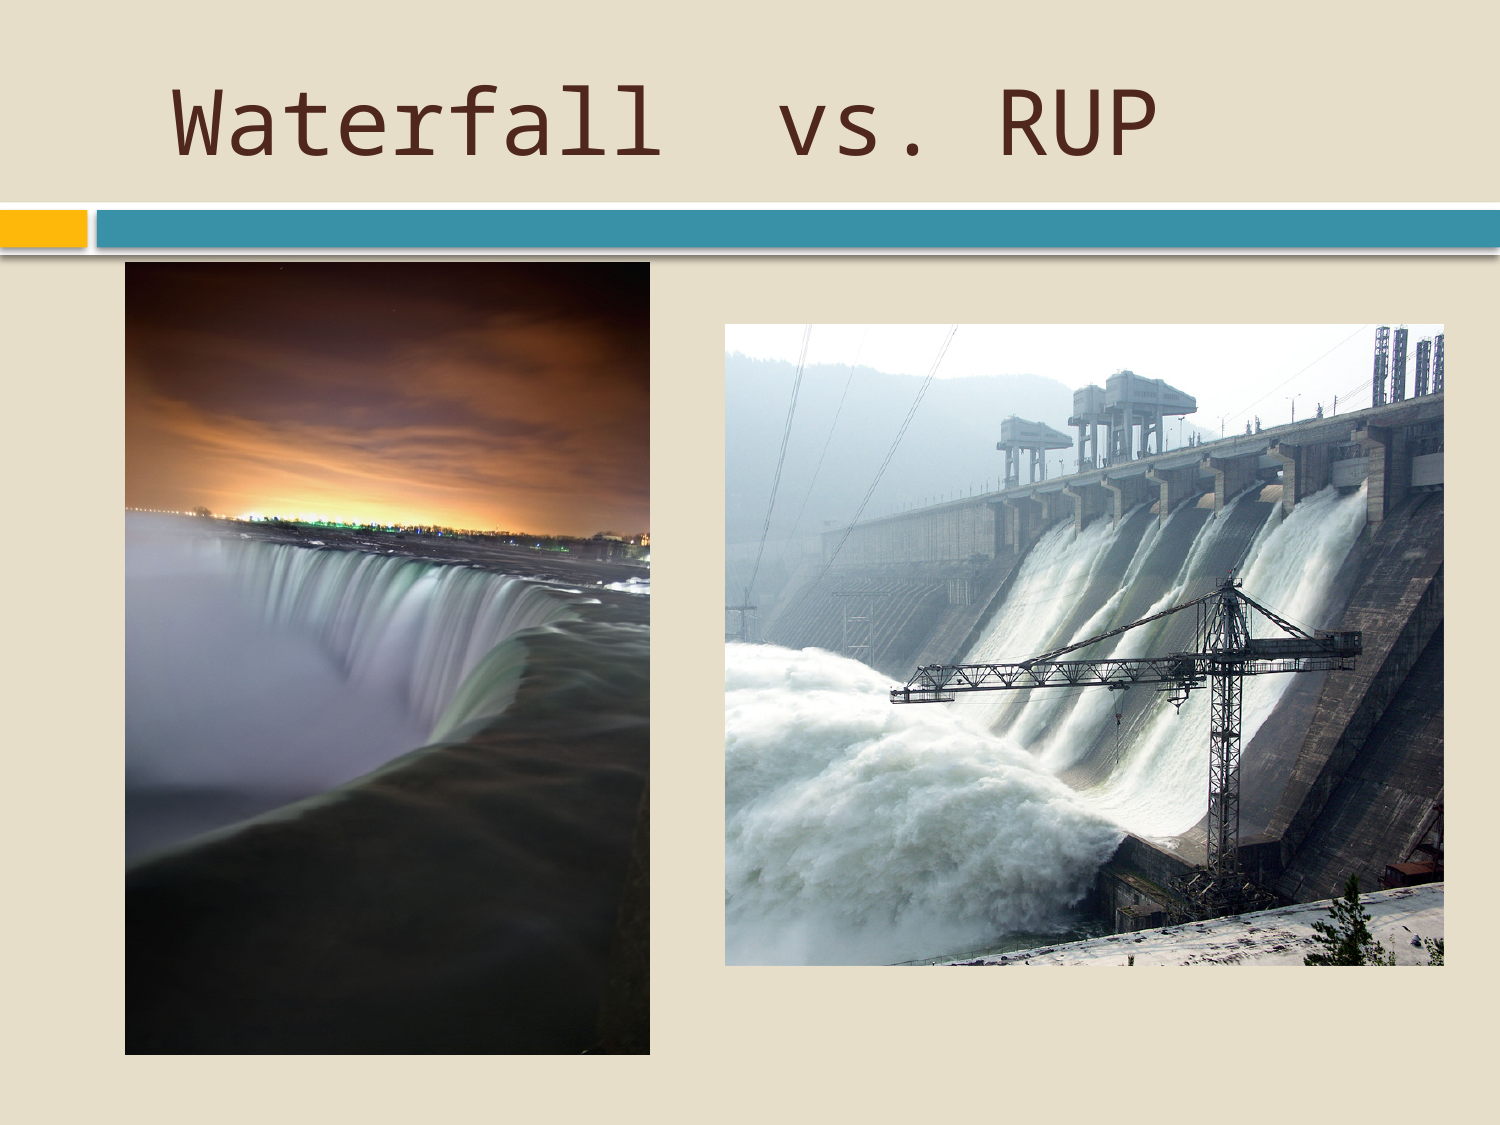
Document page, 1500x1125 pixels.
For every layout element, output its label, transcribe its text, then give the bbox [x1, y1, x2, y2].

picture [124, 262, 651, 1055]
title Waterfall vs. RUP [100, 37, 1438, 200]
picture [725, 324, 1500, 966]
